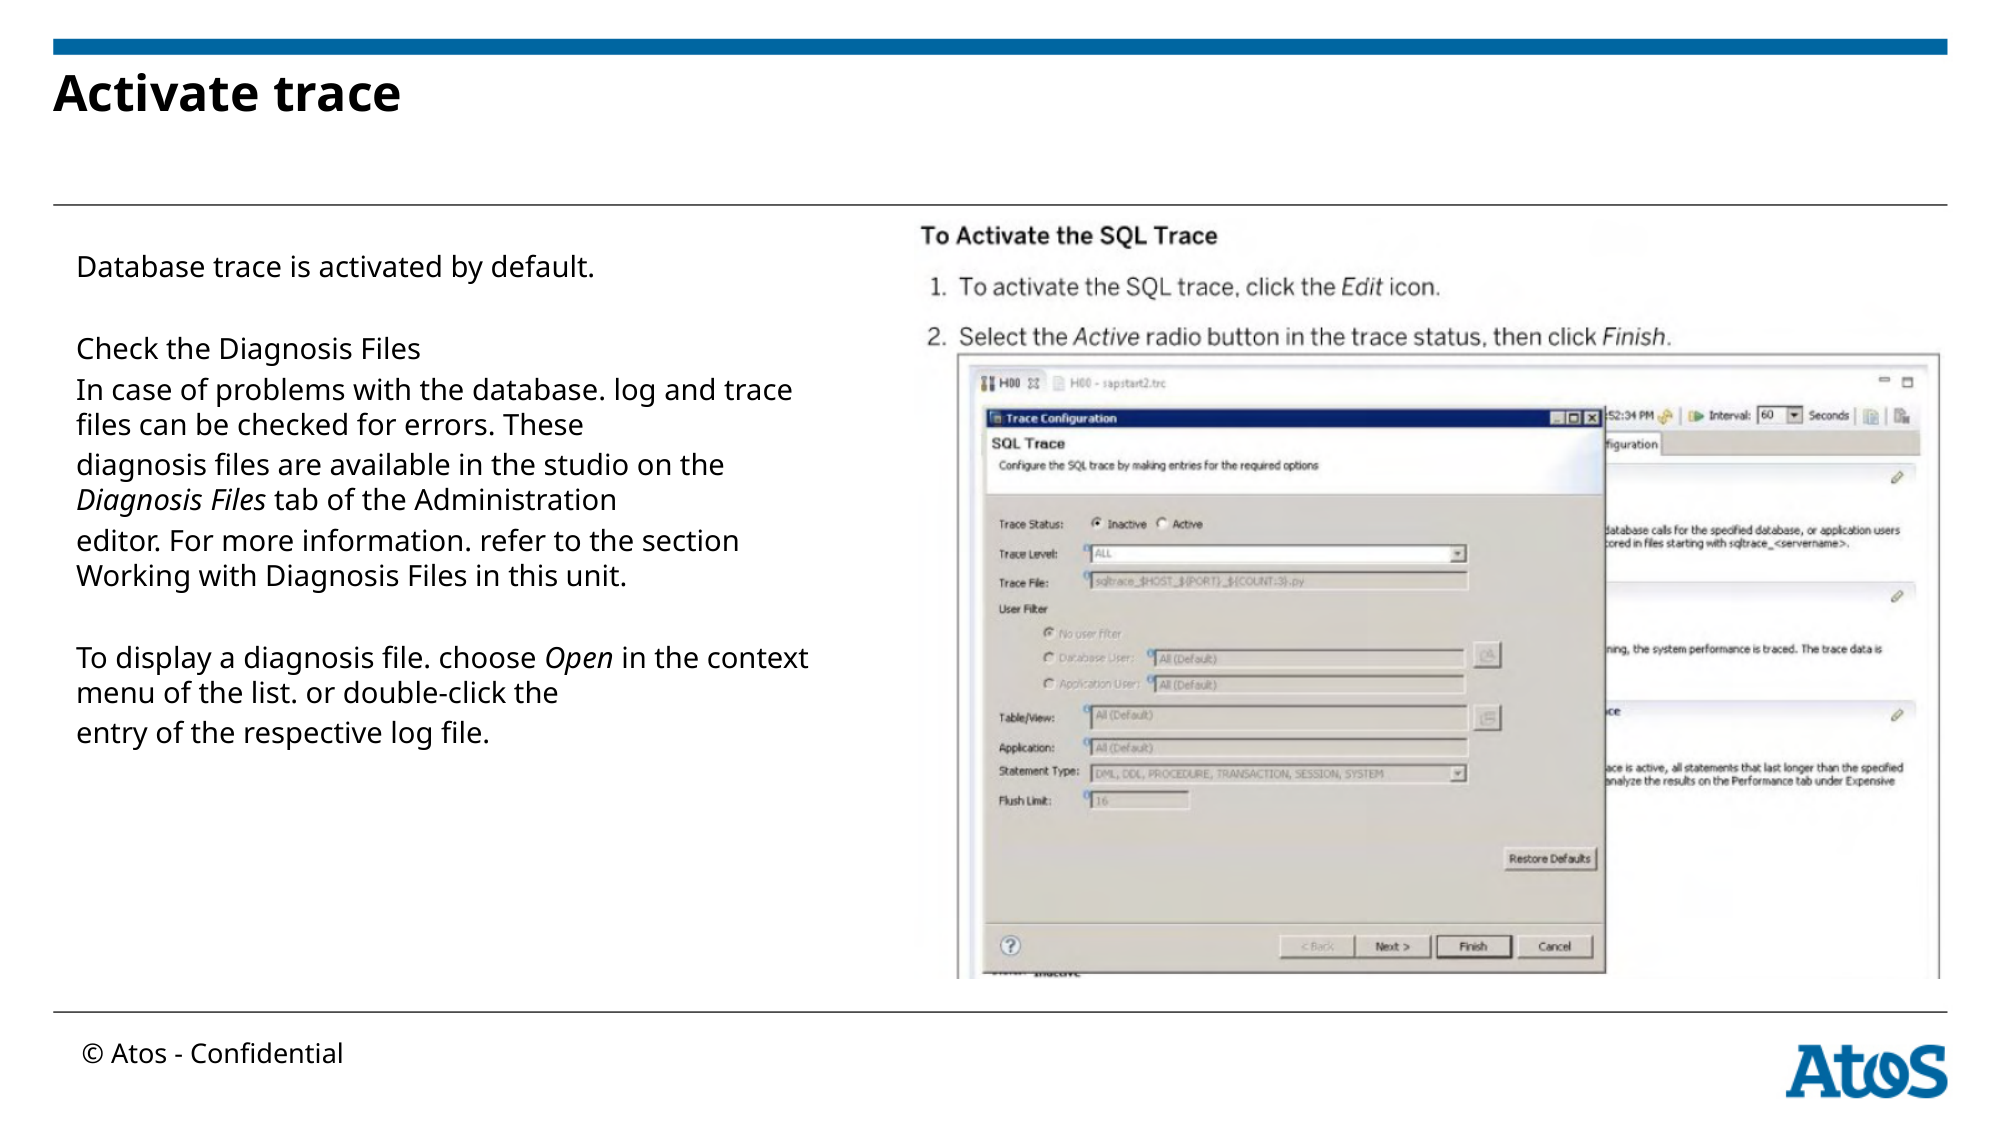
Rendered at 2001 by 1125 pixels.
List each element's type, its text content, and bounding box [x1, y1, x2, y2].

list Database trace is activated by default. Check the Diagnosis Files In case of problems with the database. log and trace files can be checked for errors. These diagnosis files are available in the studio on the Diagnosis Files tab of the Administration editor. For more information. refer to the section Working with Diagnosis Files in this unit. To display a diagnosis file. choose Open in the context menu of the list. or double-click the entry of the respective log file. [55, 238, 855, 999]
title Activate trace [33, 51, 1947, 176]
picture [0, 0, 2001, 1125]
